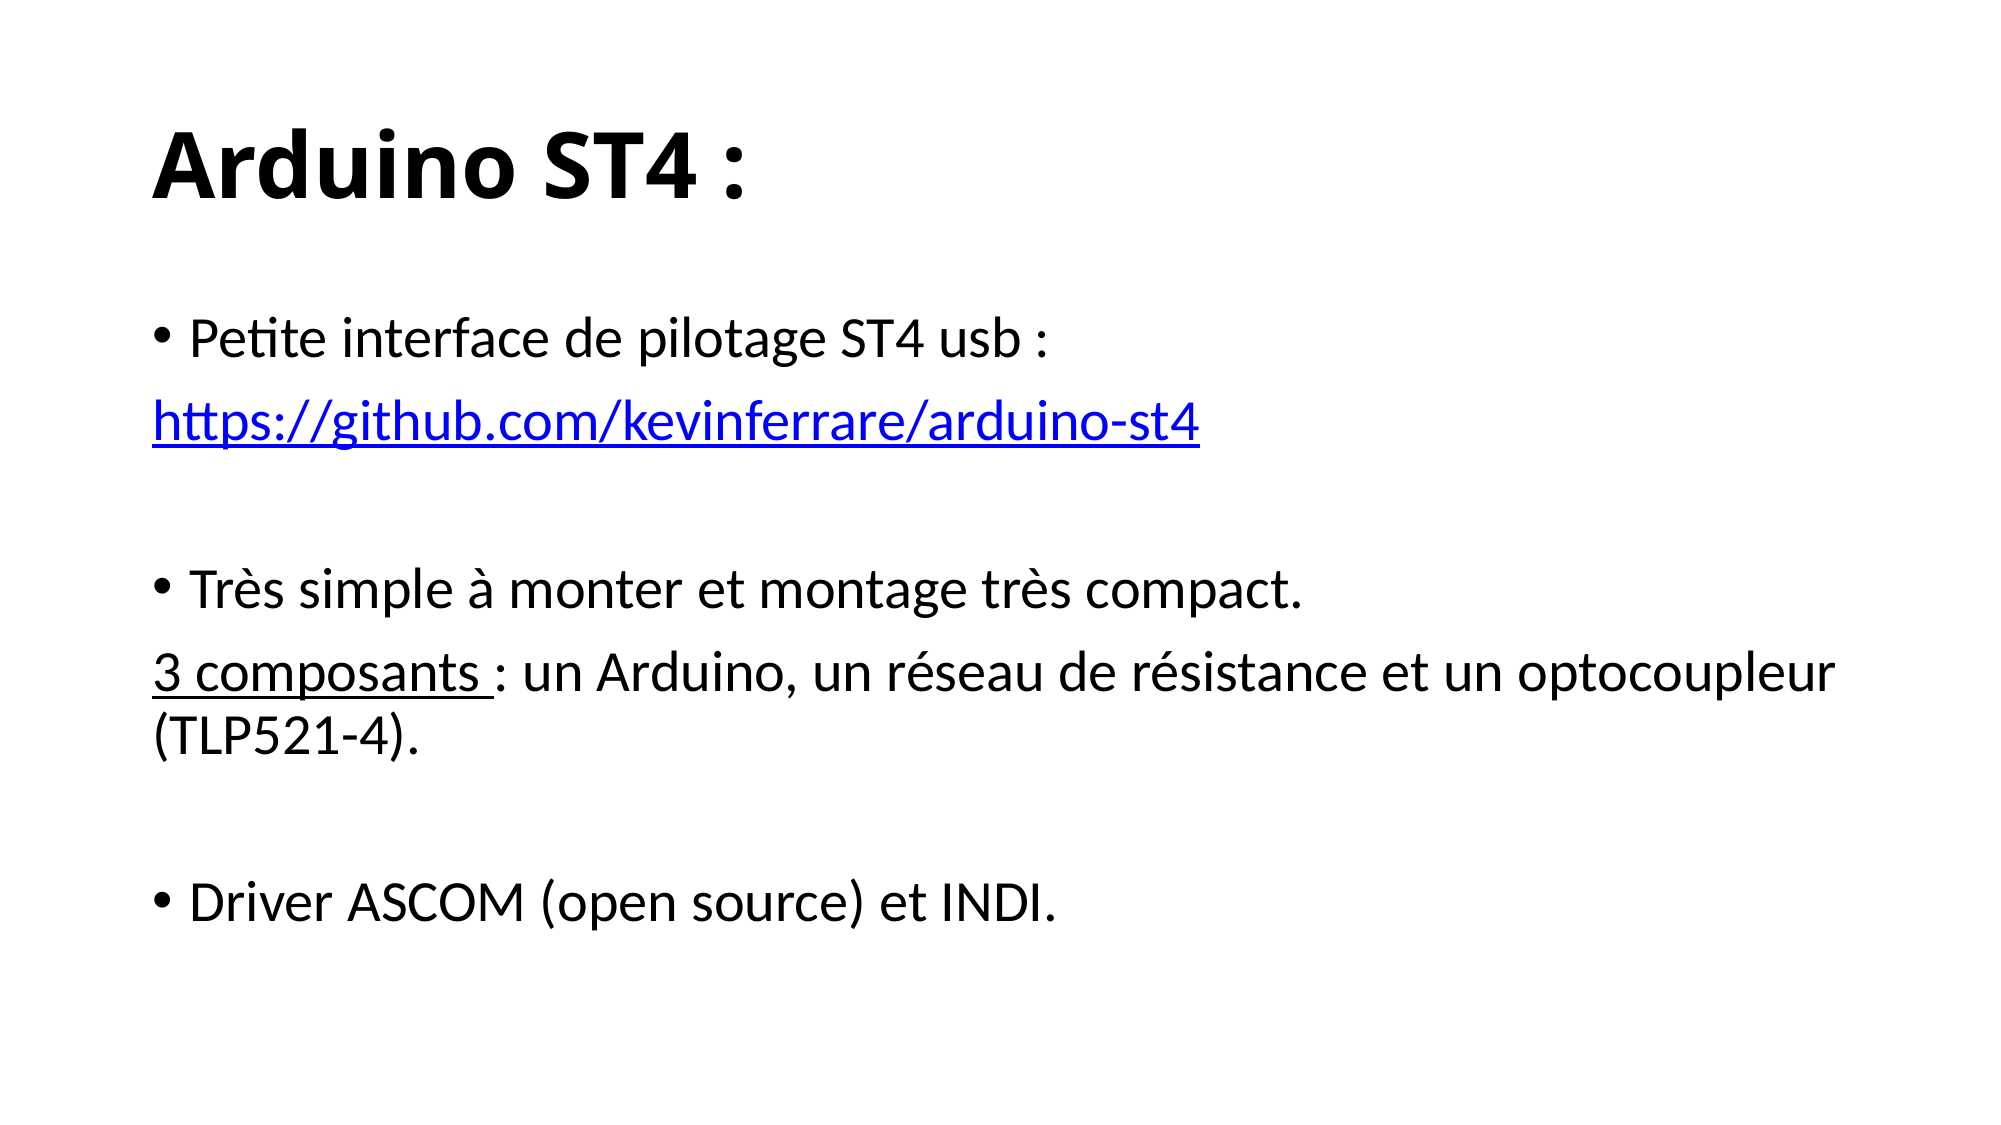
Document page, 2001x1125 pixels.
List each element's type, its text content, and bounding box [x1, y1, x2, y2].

text_box Petite interface de pilotage ST4 usb : https://github.com/kevinferrare/arduino-st4 Très simple à monter et montage très compact. 3 composants : un Arduino, un réseau de résistance et un optocoupleur (TLP521-4). Driver ASCOM (open source) et INDI. [137, 299, 1863, 1014]
text_box Arduino ST4 : [137, 59, 1863, 278]
